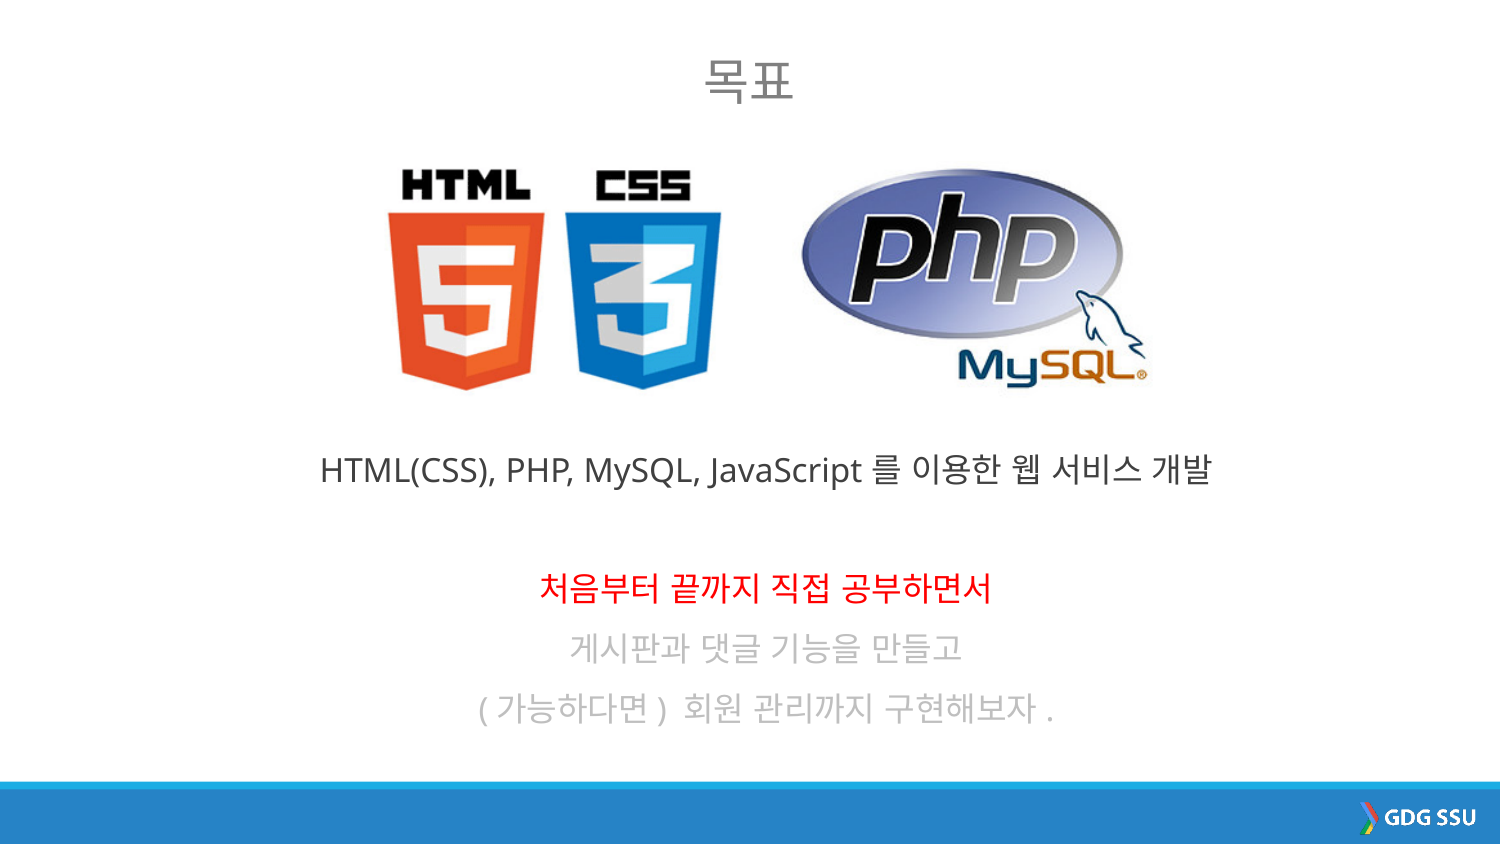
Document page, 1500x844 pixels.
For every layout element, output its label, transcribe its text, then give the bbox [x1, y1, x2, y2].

picture [771, 161, 1158, 399]
subtitle HTML(CSS), PHP, MySQL, JavaScript를 이용한 웹 서비스 개발 처음부터 끝까지 직접 공부하면서 게시판과 댓글 기능을 만들고 (가능하다면) 회원 관리까지 구현해보자. [0, 421, 1500, 777]
picture [1353, 795, 1483, 841]
picture [383, 161, 727, 399]
text_box 목표 [0, 42, 1500, 139]
